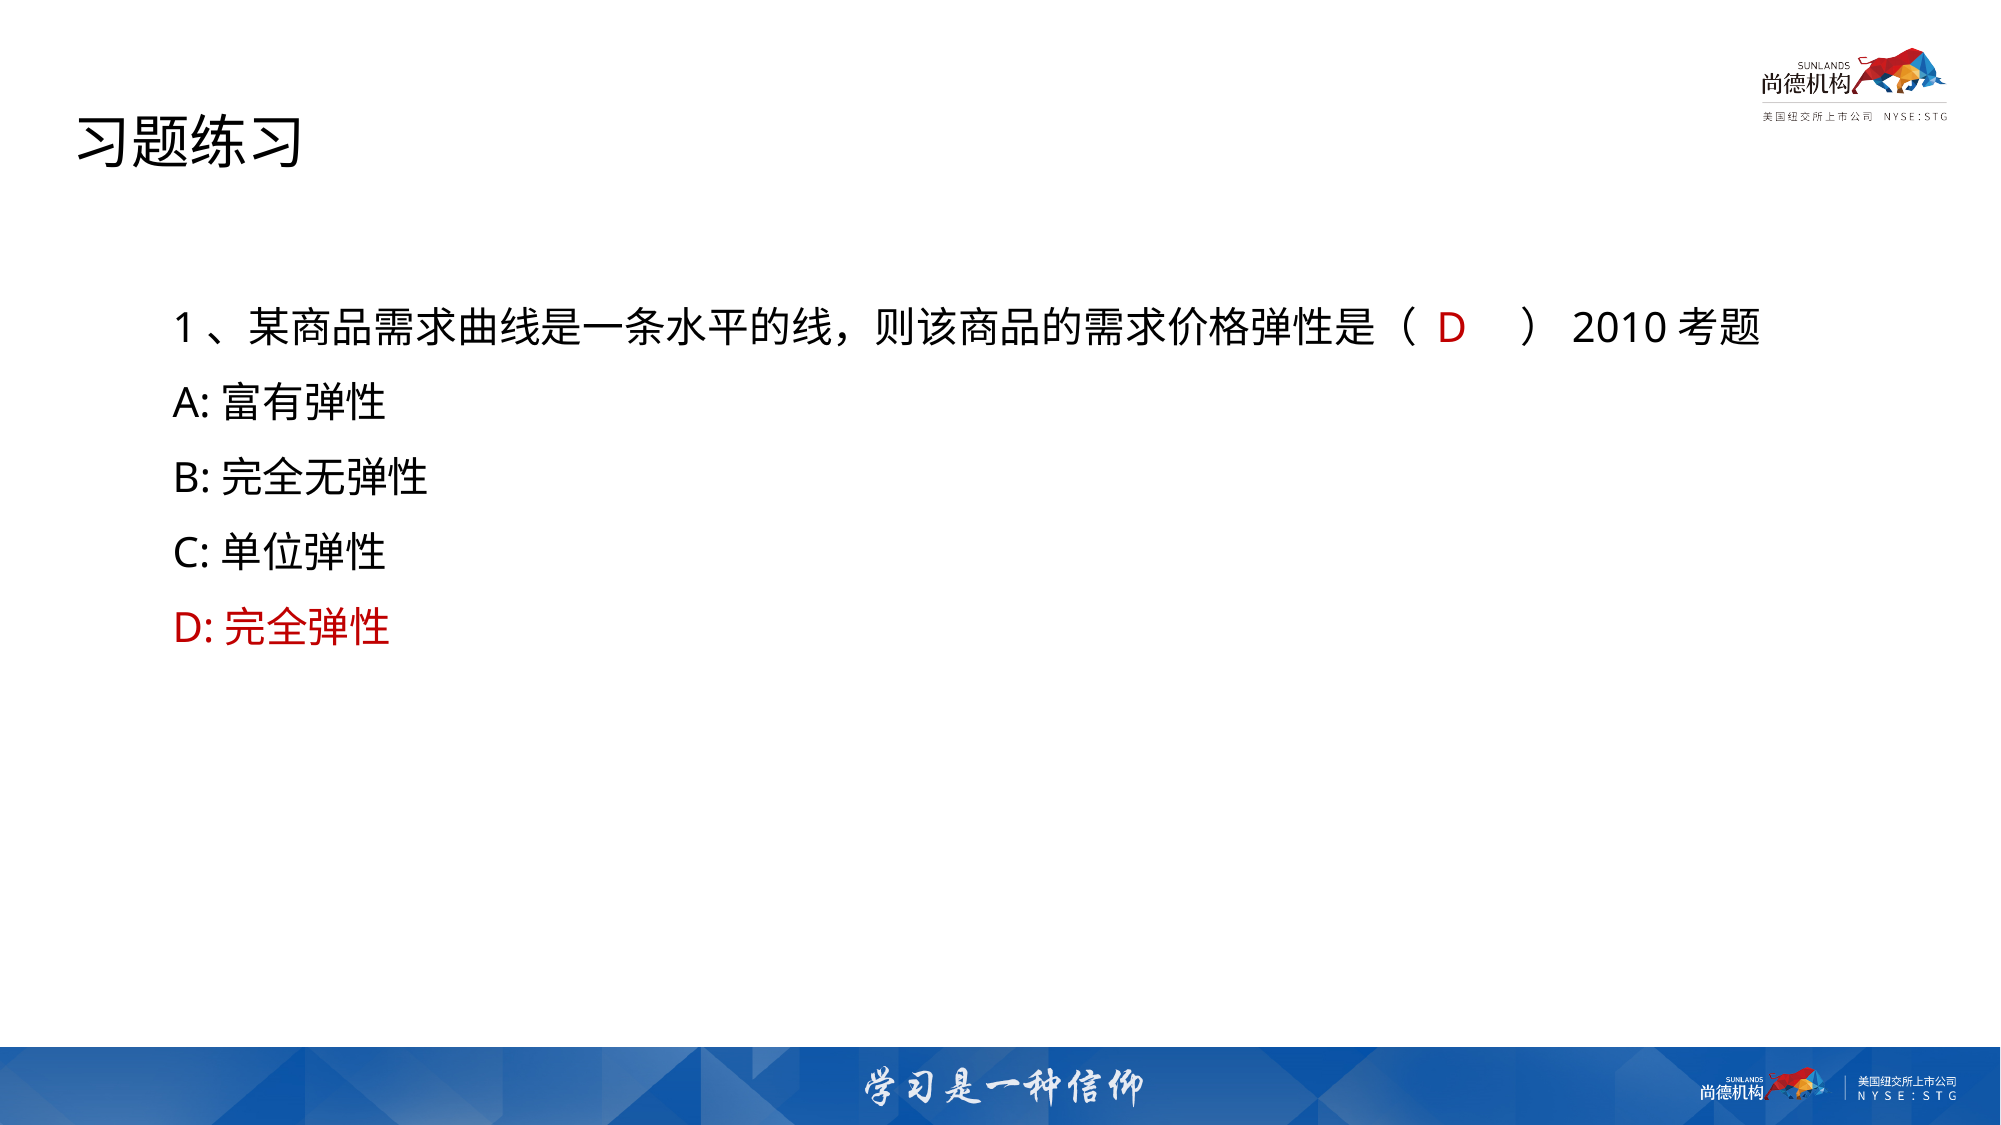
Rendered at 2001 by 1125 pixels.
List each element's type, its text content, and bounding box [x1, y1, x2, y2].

picture [1720, 19, 1989, 150]
text_box 习题练习 [54, 95, 837, 184]
picture [0, 1047, 2001, 1125]
text_box 1、某商品需求曲线是一条水平的线，则该商品的需求价格弹性是（ D ）2010考题 A:富有弹性 B:完全无弹性 C:单位弹性 D:完全弹性 [157, 268, 1816, 809]
